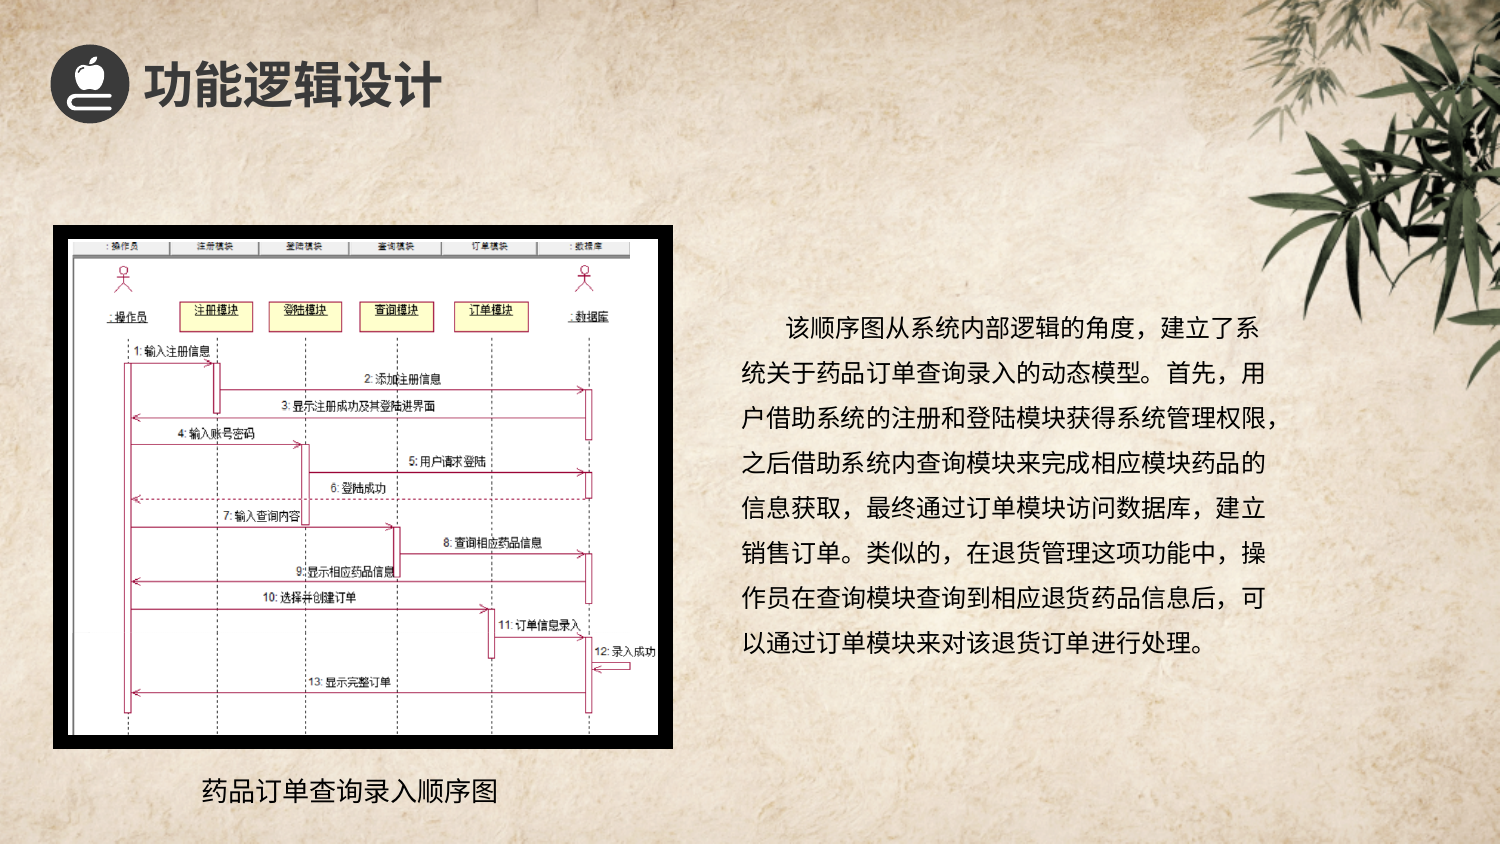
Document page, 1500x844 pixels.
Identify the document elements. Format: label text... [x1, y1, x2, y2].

text_box 该顺序图从系统内部逻辑的角度，建立了系统关于药品订单查询录入的动态模型。首先，用户借助系统的注册和登陆模块获得系统管理权限，之后借助系统内查询模块来完成相应模块药品的信息获取，最终通过订单模块访问数据库，建立销售订单。类似的，在退货管理这项功能中，操作员在查询模块查询到相应退货药品信息后，可以通过订单模块来对该退货订单进行处理。 [726, 290, 1286, 710]
picture [0, 0, 1500, 844]
text_box 药品订单查询录入顺序图 [186, 766, 514, 814]
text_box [51, 45, 470, 123]
